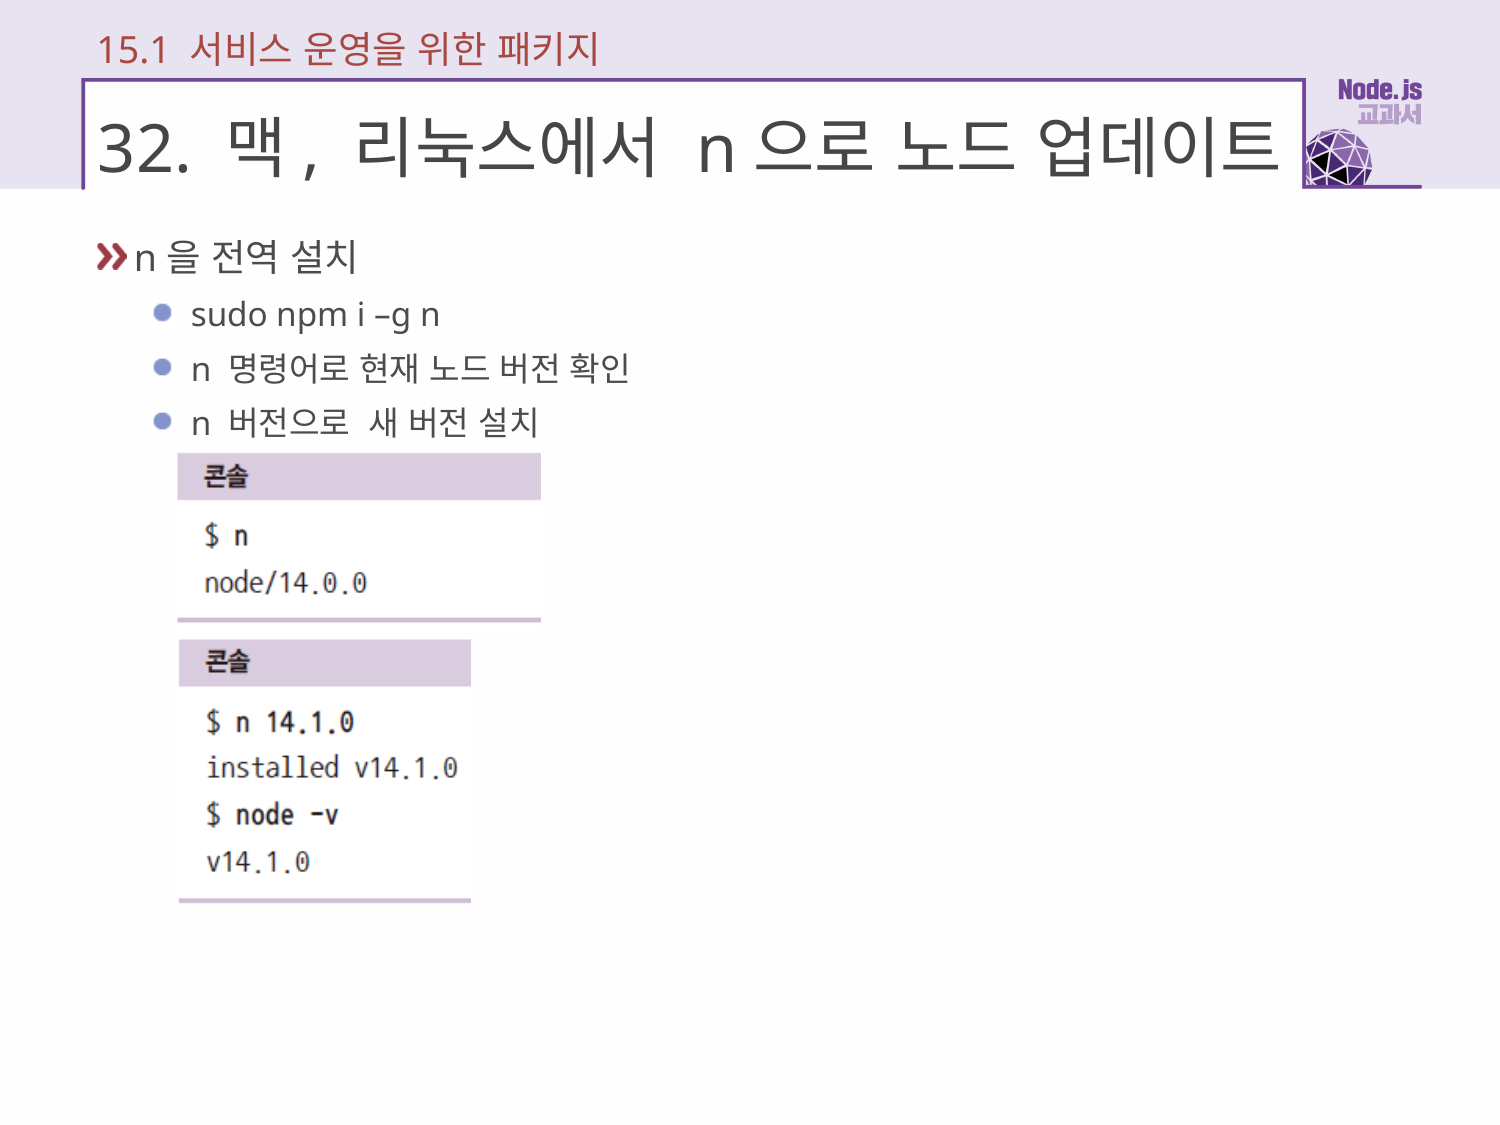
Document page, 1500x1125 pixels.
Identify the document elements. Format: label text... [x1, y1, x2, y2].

list n을 전역 설치 sudo npm i –g n n 명령어로 현재 노드 버전 확인 n 버전으로 새 버전 설치 [81, 222, 1412, 1037]
picture [0, 0, 1500, 1125]
title 32. 맥, 리눅스에서 n으로 노드 업데이트 [82, 61, 1413, 193]
text_box 15.1 서비스 운영을 위한 패키지 [81, 14, 807, 62]
